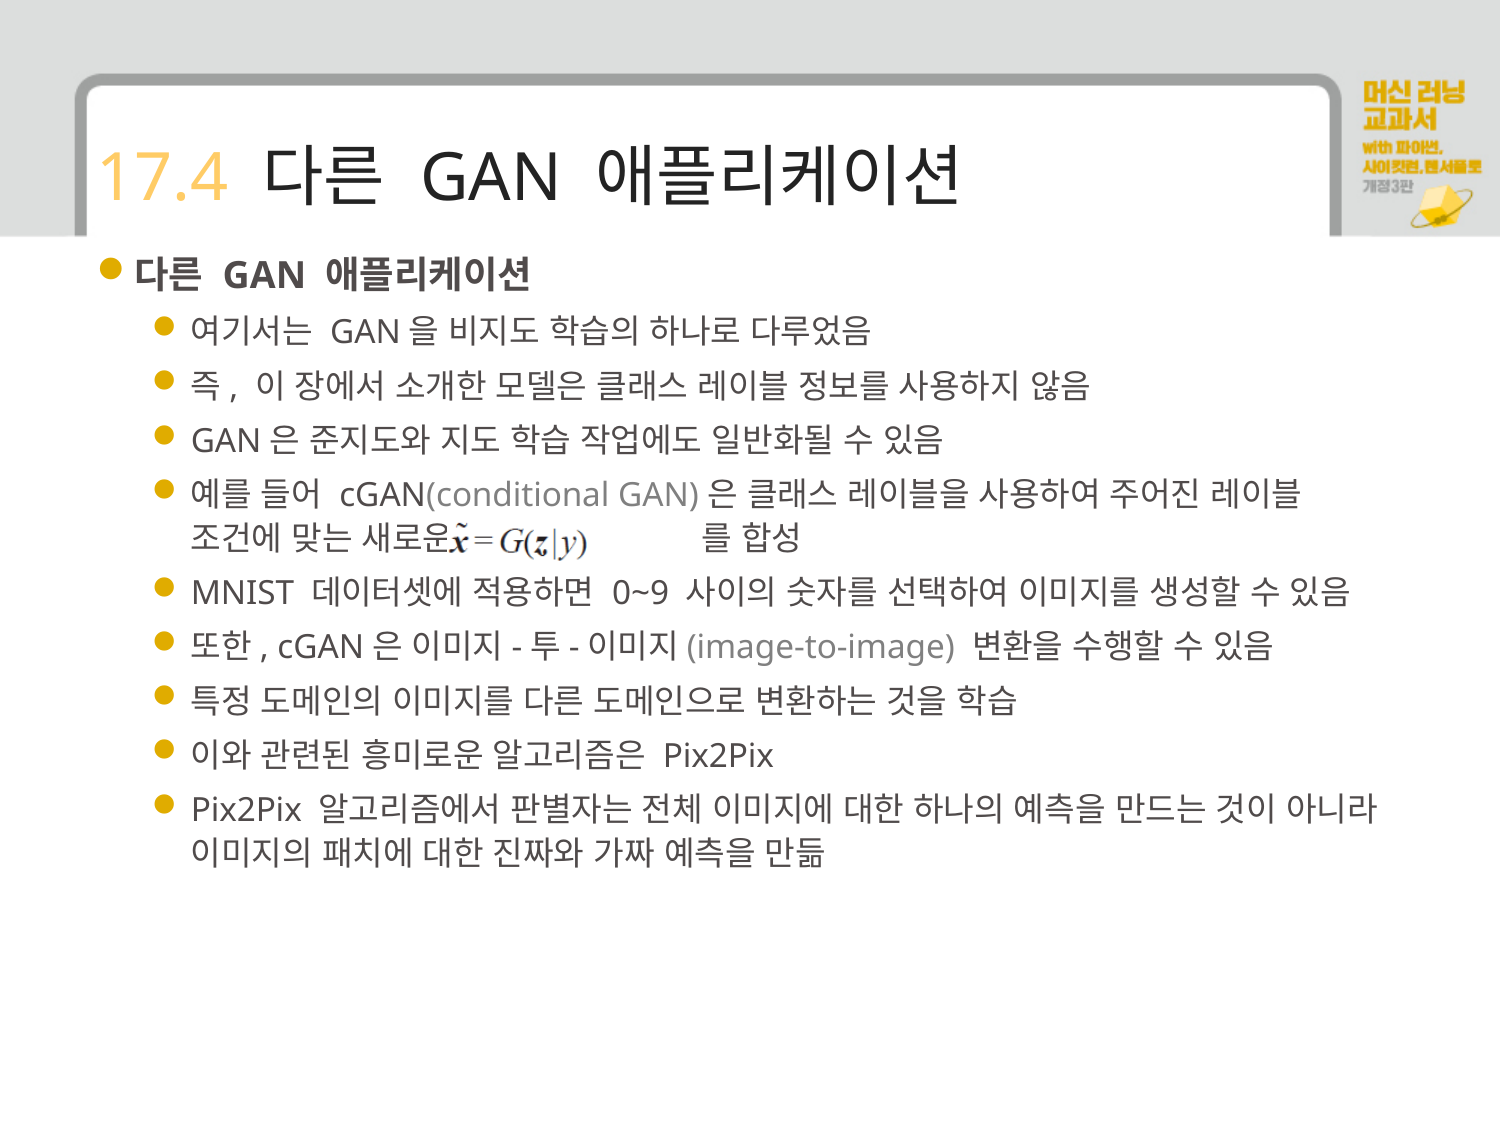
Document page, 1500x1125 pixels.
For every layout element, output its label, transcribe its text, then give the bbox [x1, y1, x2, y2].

title 17.4 다른 GAN 애플리케이션 [81, 90, 1412, 222]
list 다른 GAN 애플리케이션 여기서는 GAN을 비지도 학습의 하나로 다루었음 즉, 이 장에서 소개한 모델은 클래스 레이블 정보를 사용하지 않음 GAN은 준지도와 지도 학습 작업에도 일반화될 수 있음 예를 들어 cGAN(conditional GAN)은 클래스 레이블을 사용하여 주어진 레이블 조건에 맞는 새로운 이미지 를 합성 MNIST 데이터셋에 적용하면 0~9 사이의 숫자를 선택하여 이미지를 생성할 수 있음 또한, cGAN은 이미지-투-이미지(image-to-image) 변환을 수행할 수 있음 특정 도메인의 이미지를 다른 도메인으로 변환하는 것을 학습 이와 관련된 흥미로운 알고리즘은 Pix2Pix Pix2Pix 알고리즘에서 판별자는 전체 이미지에 대한 하나의 예측을 만드는 것이 아니라 이미지의 패치에 대한 진짜와 가짜 예측을 만듦 [81, 239, 1412, 1054]
picture [0, 0, 1500, 1125]
